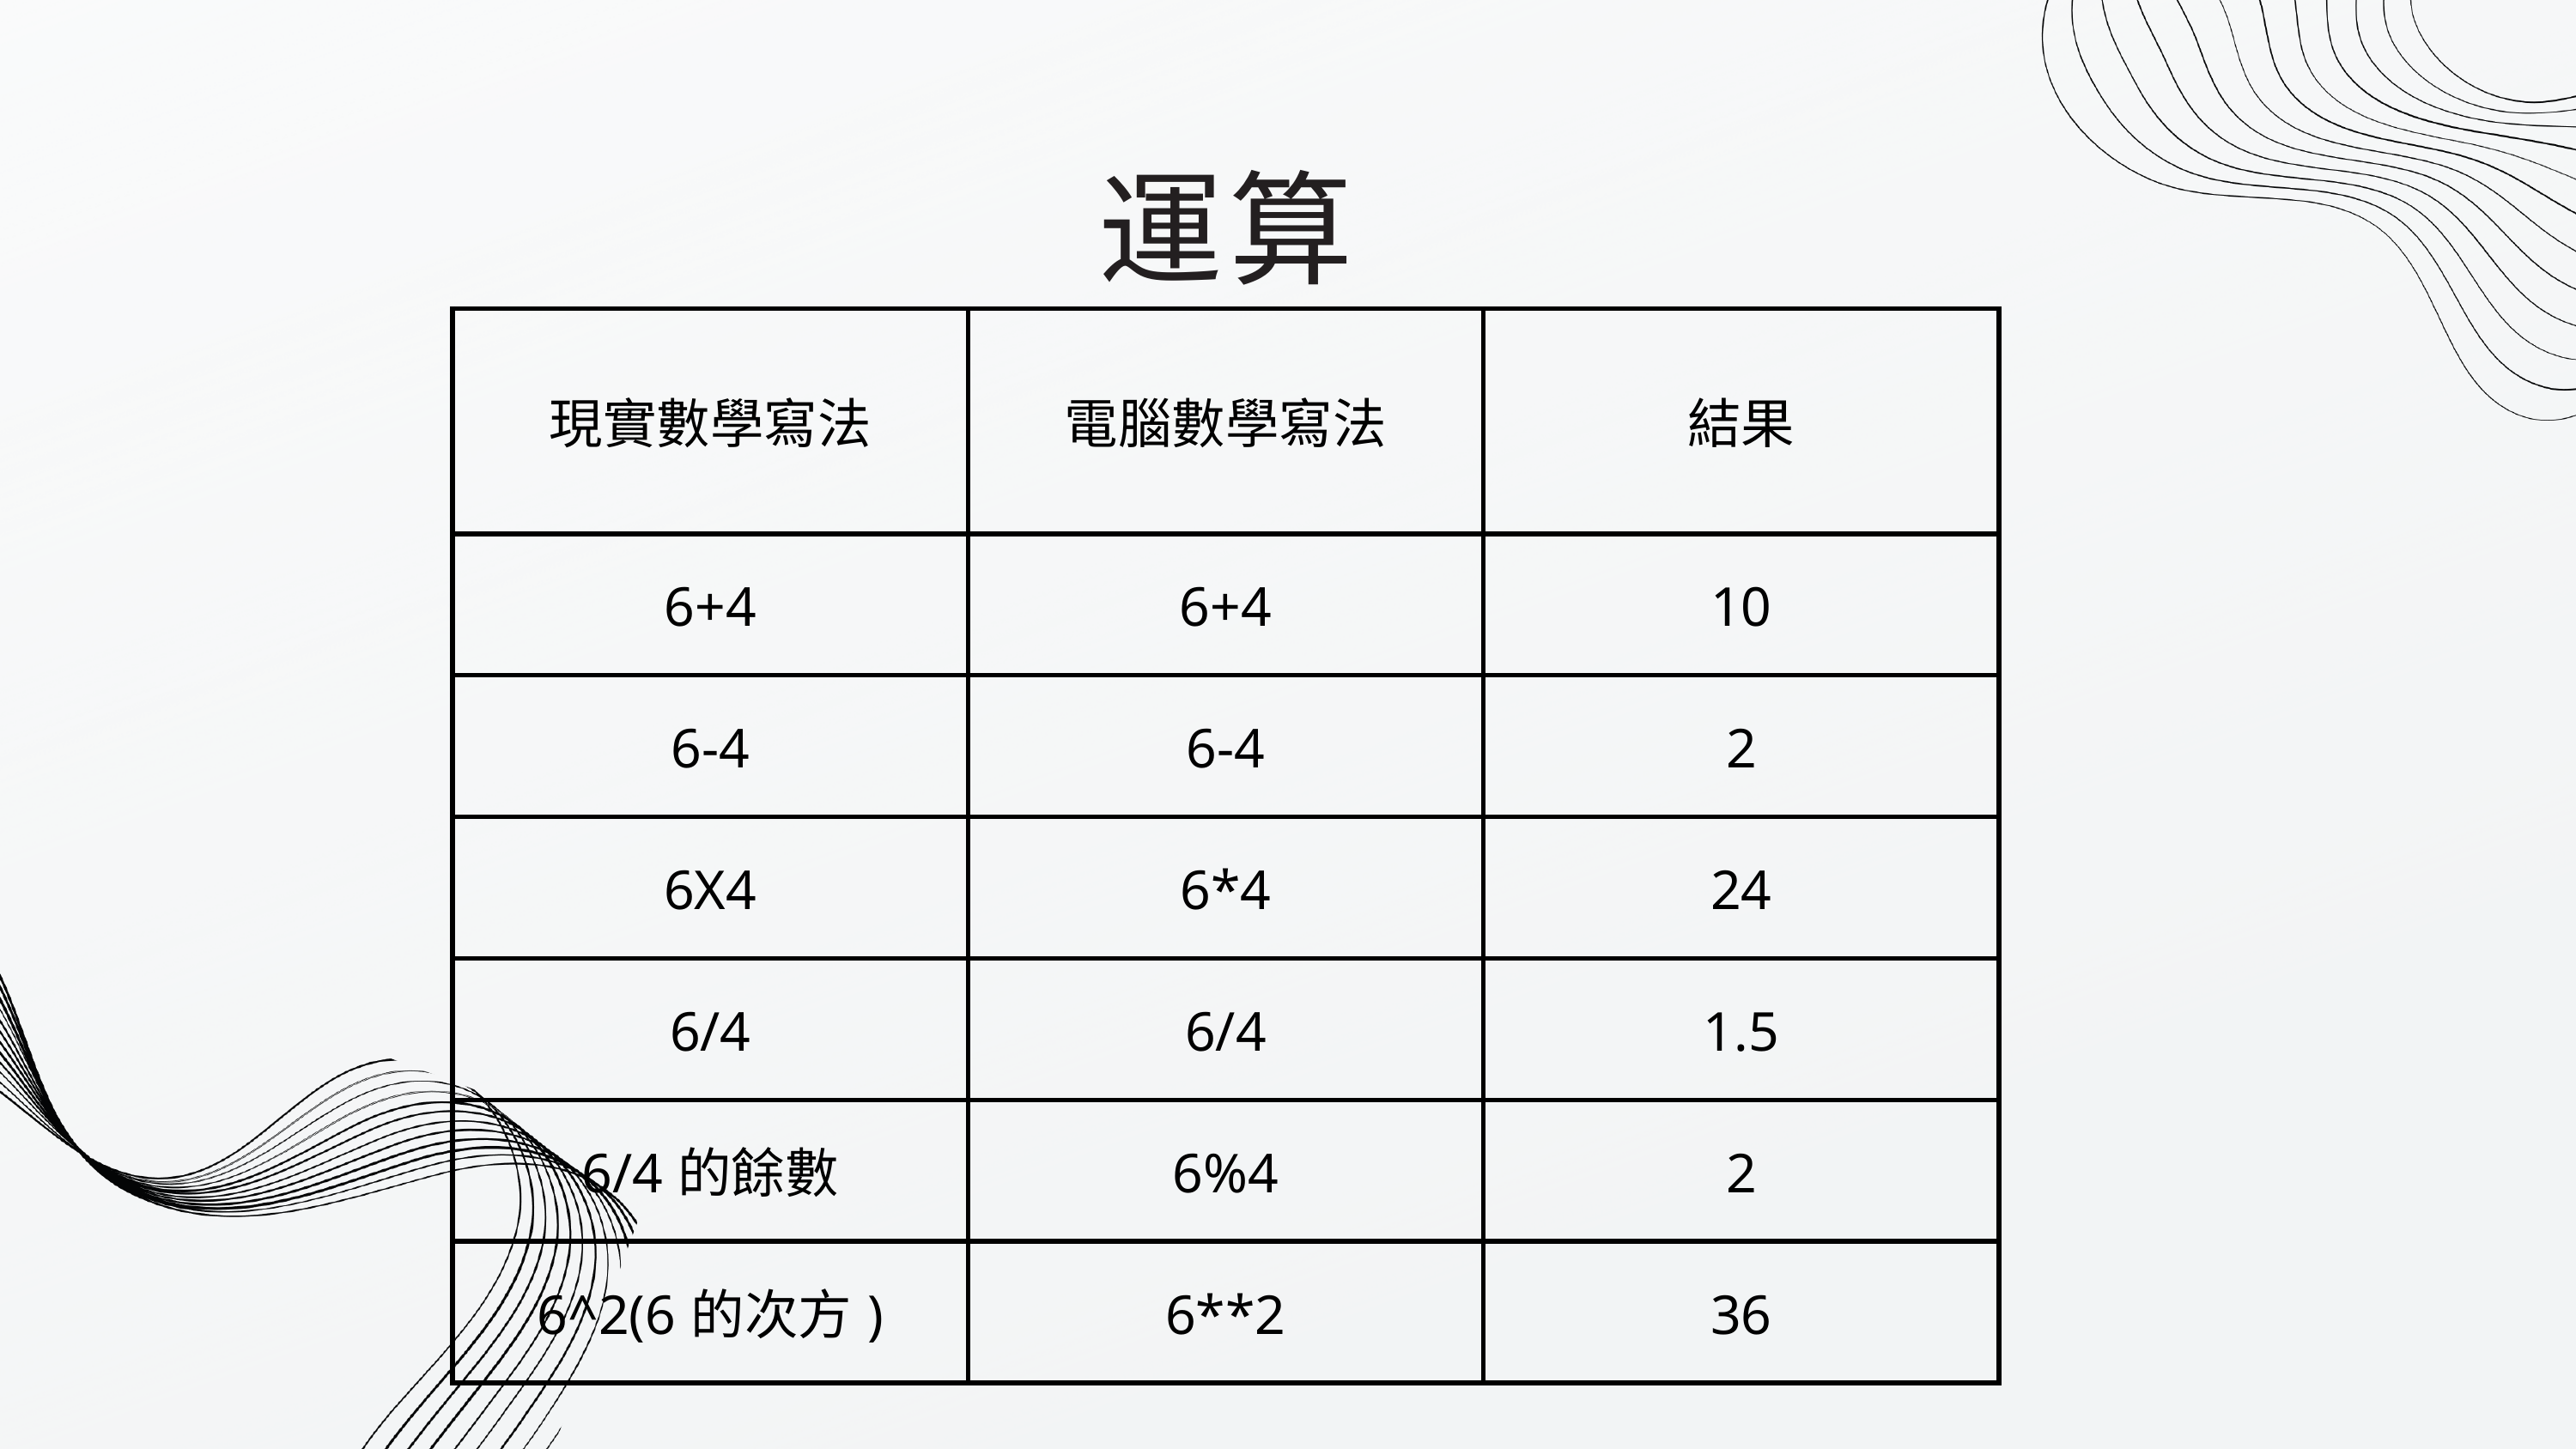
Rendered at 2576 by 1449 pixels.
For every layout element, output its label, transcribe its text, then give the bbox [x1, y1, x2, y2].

table_header 電腦數學寫法 [970, 311, 1481, 531]
text_box [0, 0, 2576, 1449]
table_cell 6/4的餘數 [455, 1102, 966, 1239]
table_cell 6+4 [455, 537, 966, 673]
table_cell 6/4 [455, 961, 966, 1098]
table_cell 1.5 [1485, 961, 1996, 1098]
table_cell 6-4 [455, 677, 966, 815]
text_box [2039, 0, 2576, 421]
table_cell 6/4 [970, 961, 1481, 1098]
table_cell 6*4 [970, 819, 1481, 956]
table_cell 24 [1485, 819, 1996, 956]
table_cell 36 [1485, 1244, 1996, 1380]
table_cell 6%4 [970, 1102, 1481, 1239]
table_cell 2 [1485, 1102, 1996, 1239]
text_box [0, 912, 577, 1449]
table_header 現實數學寫法 [455, 311, 966, 531]
text_box 運算 [412, 128, 2040, 300]
table_cell 2 [1485, 677, 1996, 815]
table_cell 6X4 [455, 819, 966, 956]
table_cell 10 [1485, 537, 1996, 673]
table_cell 6+4 [970, 537, 1481, 673]
table_cell 6-4 [970, 677, 1481, 815]
table_cell 6**2 [970, 1244, 1481, 1380]
table_cell 6^2(6的次方) [455, 1244, 966, 1380]
table_header 結果 [1485, 311, 1996, 531]
